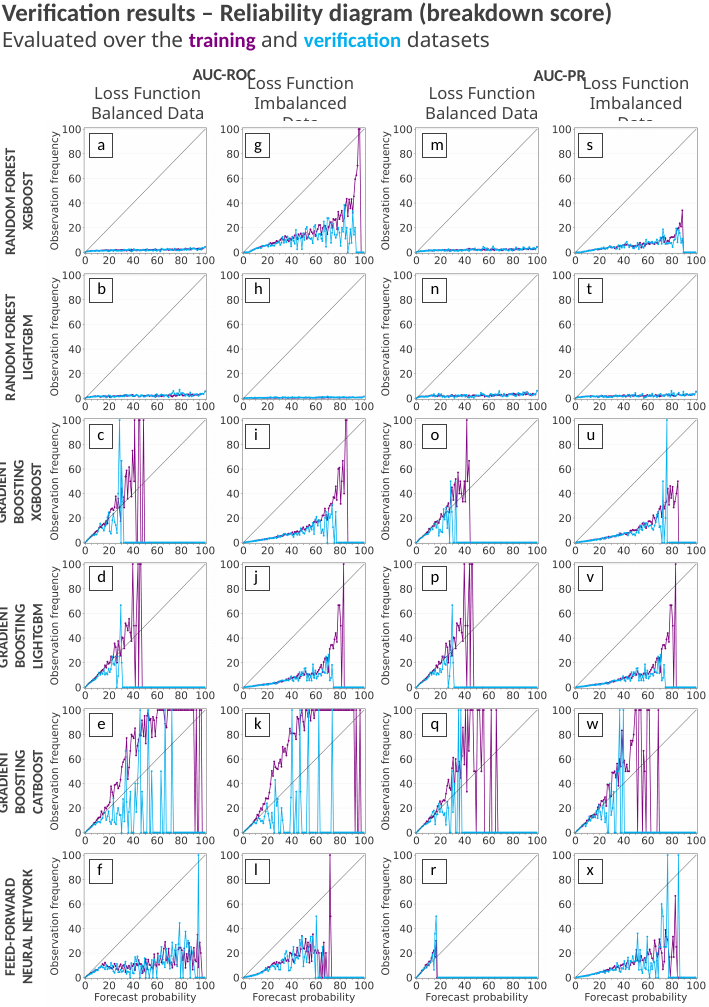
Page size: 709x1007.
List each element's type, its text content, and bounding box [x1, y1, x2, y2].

text_box Verification results – Reliability diagram (breakdown score) Evaluated over the training and verification datasets [0, 0, 700, 57]
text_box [571, 558, 608, 595]
text_box AUC-ROC [84, 58, 364, 90]
text_box Loss Function Balanced Data [409, 82, 555, 121]
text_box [81, 125, 119, 162]
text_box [571, 704, 608, 742]
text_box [415, 125, 452, 162]
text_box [238, 851, 276, 888]
text_box GRADIENT BOOSTING LIGHTGBM [1, 561, 38, 707]
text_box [238, 415, 276, 453]
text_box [571, 270, 608, 307]
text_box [415, 851, 452, 888]
text_box Loss Function Balanced Data [74, 82, 221, 121]
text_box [81, 704, 119, 742]
text_box FEED-FORWARD NEURAL NETWORK [0, 852, 38, 1003]
text_box RANDOM FOREST LIGHTGBM [0, 273, 38, 415]
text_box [571, 851, 608, 888]
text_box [238, 558, 276, 595]
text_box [415, 704, 452, 742]
text_box GRADIENT BOOSTING CATBOOST [1, 707, 38, 852]
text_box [571, 125, 608, 162]
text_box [238, 270, 276, 307]
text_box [415, 558, 452, 595]
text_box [81, 558, 119, 595]
text_box Loss Function Imbalanced Data [227, 82, 374, 121]
text_box Loss Function Imbalanced Data [563, 82, 709, 121]
picture [45, 121, 709, 1007]
text_box AUC-PR [420, 58, 700, 90]
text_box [81, 415, 119, 453]
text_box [238, 125, 276, 162]
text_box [571, 415, 608, 453]
text_box RANDOM FOREST XGBOOST [0, 128, 38, 273]
text_box GRADIENT BOOSTING XGBOOST [0, 415, 38, 569]
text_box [81, 270, 119, 307]
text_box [415, 415, 452, 453]
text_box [81, 851, 119, 888]
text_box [415, 270, 452, 307]
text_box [238, 704, 276, 742]
